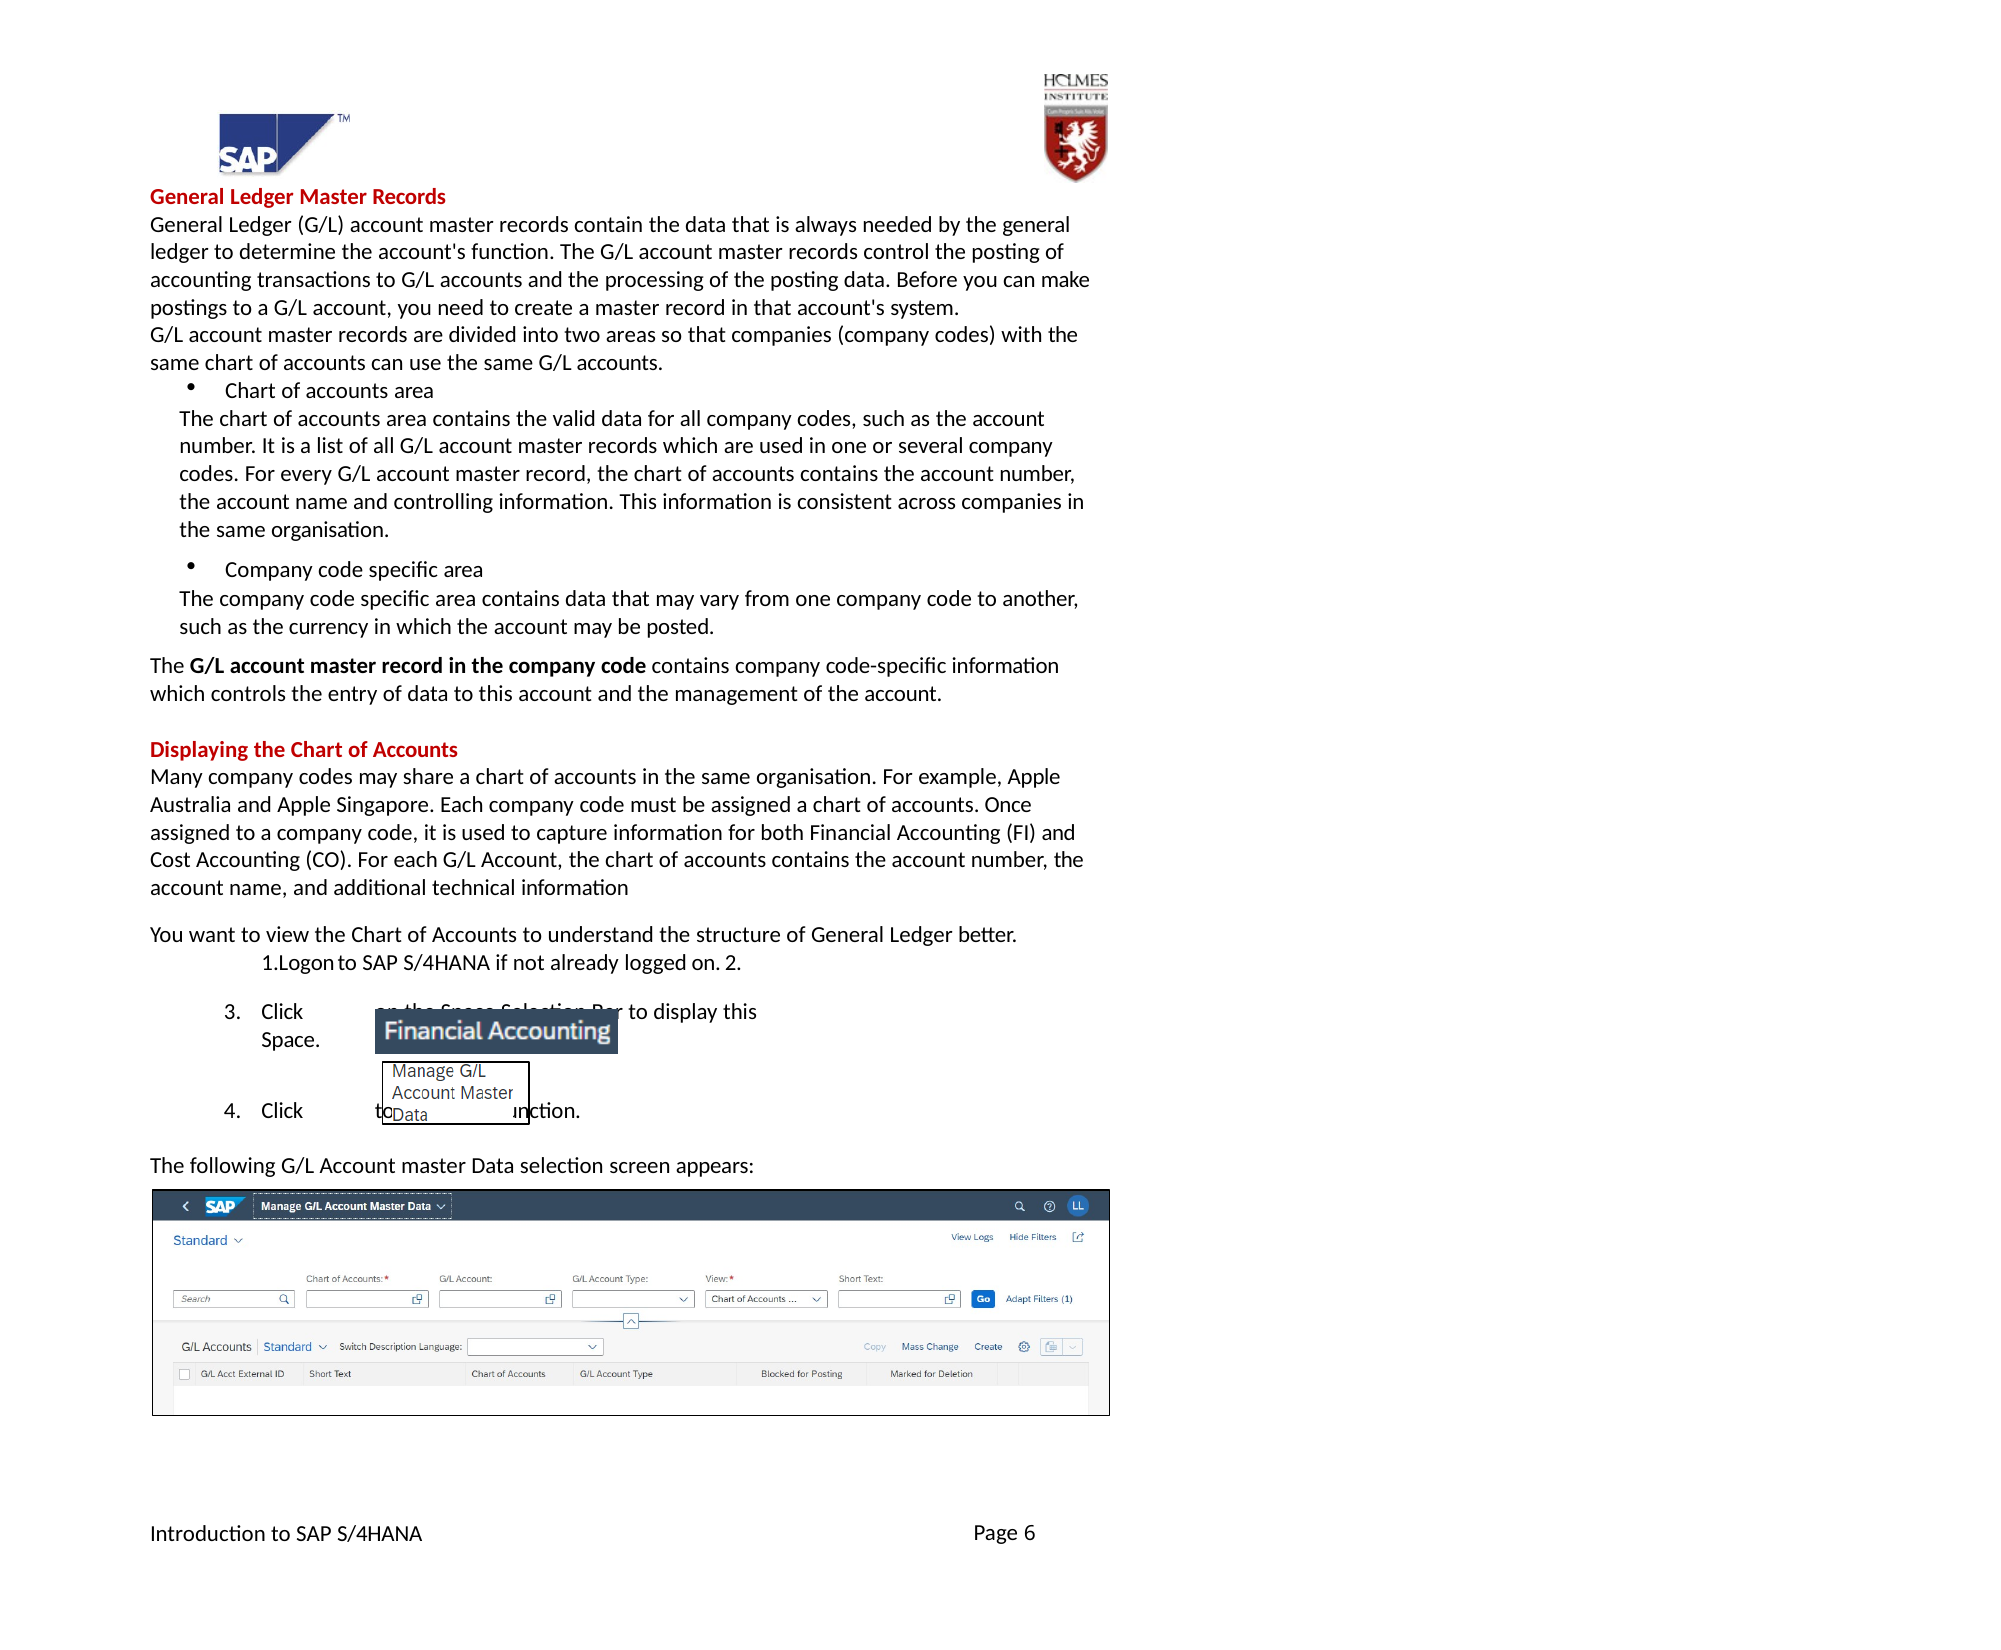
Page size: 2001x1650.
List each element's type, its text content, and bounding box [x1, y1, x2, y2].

picture [374, 1009, 618, 1054]
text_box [151, 1188, 1111, 1417]
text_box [381, 1061, 530, 1125]
slide_number Page 6 [971, 1518, 1059, 1650]
picture [217, 110, 350, 179]
text_box Introduction to SAP S/4HANA [147, 1521, 427, 1546]
picture [1044, 74, 1108, 183]
text_box General Ledger Master Records General Ledger (G/L) account master records contain the data that is always needed by the general ledger to determine the account's function. The G/L account master records control the posting of accounting transactions to G/L accounts and the processing of the posting data. Before you can make postings to a G/L account, you need to create a master record in that account's system. G/L account master records are divided into two areas so that companies (company codes) with the same chart of accounts can use the same G/L accounts. Chart of accounts area The chart of accounts area contains the valid data for all company codes, such as the account number. It is a list of all G/L account master records which are used in one or several company codes. For every G/L account master record, the chart of accounts contains the account number, the account name and controlling information. This information is consistent across companies in the same organisation. Company code specific area The company code specific area contains data that may vary from one company code to another, such as the currency in which the account may be posted. The G/L account master record in the company code contains company code-specific information which controls the entry of data to this account and the management of the account. Displaying the Chart of Accounts Many company codes may share a chart of accounts in the same organisation. For example, Apple Australia and Apple Singapore. Each company code must be assigned a chart of accounts. Once assigned to a company code, it is used to capture information for both Financial Accounting (FI) and Cost Accounting (CO). For each G/L Account, the chart of accounts contains the account number, the account name, and additional technical information You want to view the Chart of Accounts to understand the structure of General Ledger better. Logon to SAP S/4HANA if not already logged on. 2. Click on the Space Selection Bar to display this Space. Click to select this function. The following G/L Account master Data selection screen appears: [147, 179, 1095, 1179]
